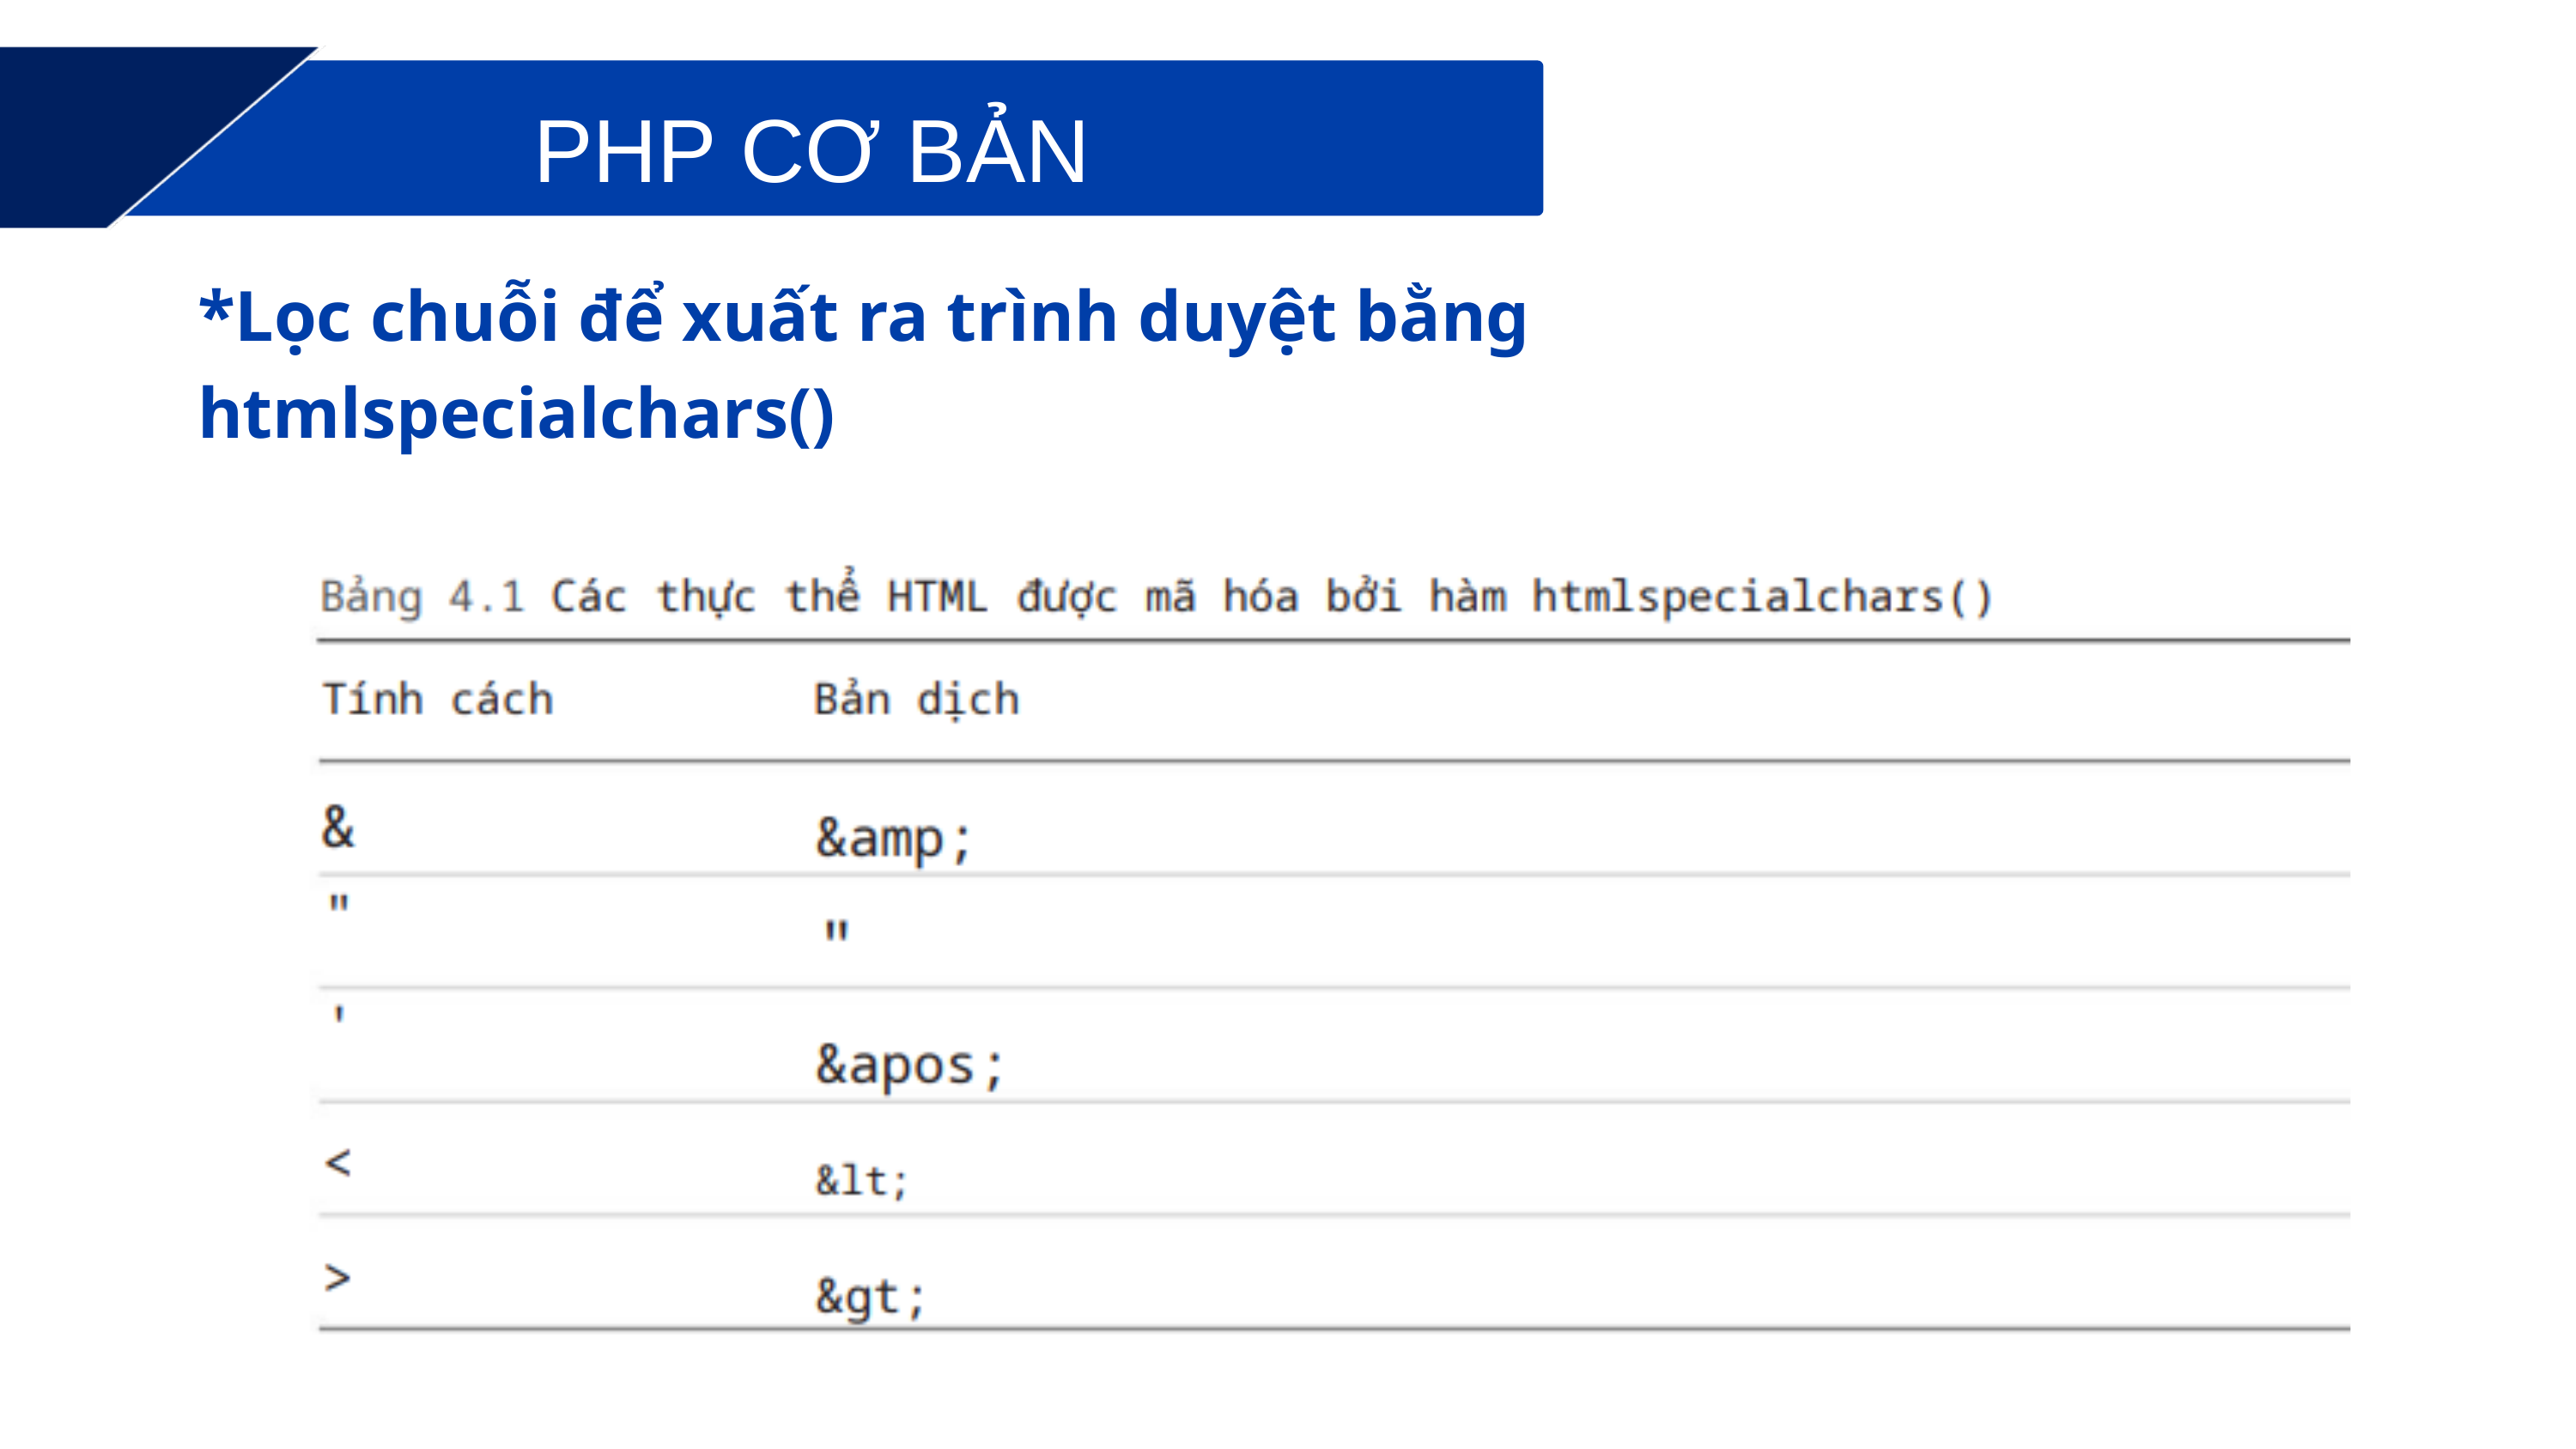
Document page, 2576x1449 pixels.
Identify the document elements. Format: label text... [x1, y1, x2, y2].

text_box [0, 45, 96, 231]
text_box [112, 60, 1544, 216]
text_box [197, 506, 2351, 1377]
text_box PHP CƠ BẢN [96, 7, 1528, 270]
text_box *Lọc chuỗi để xuất ra trình duyệt bằng htmlspecialchars() [197, 258, 1865, 452]
